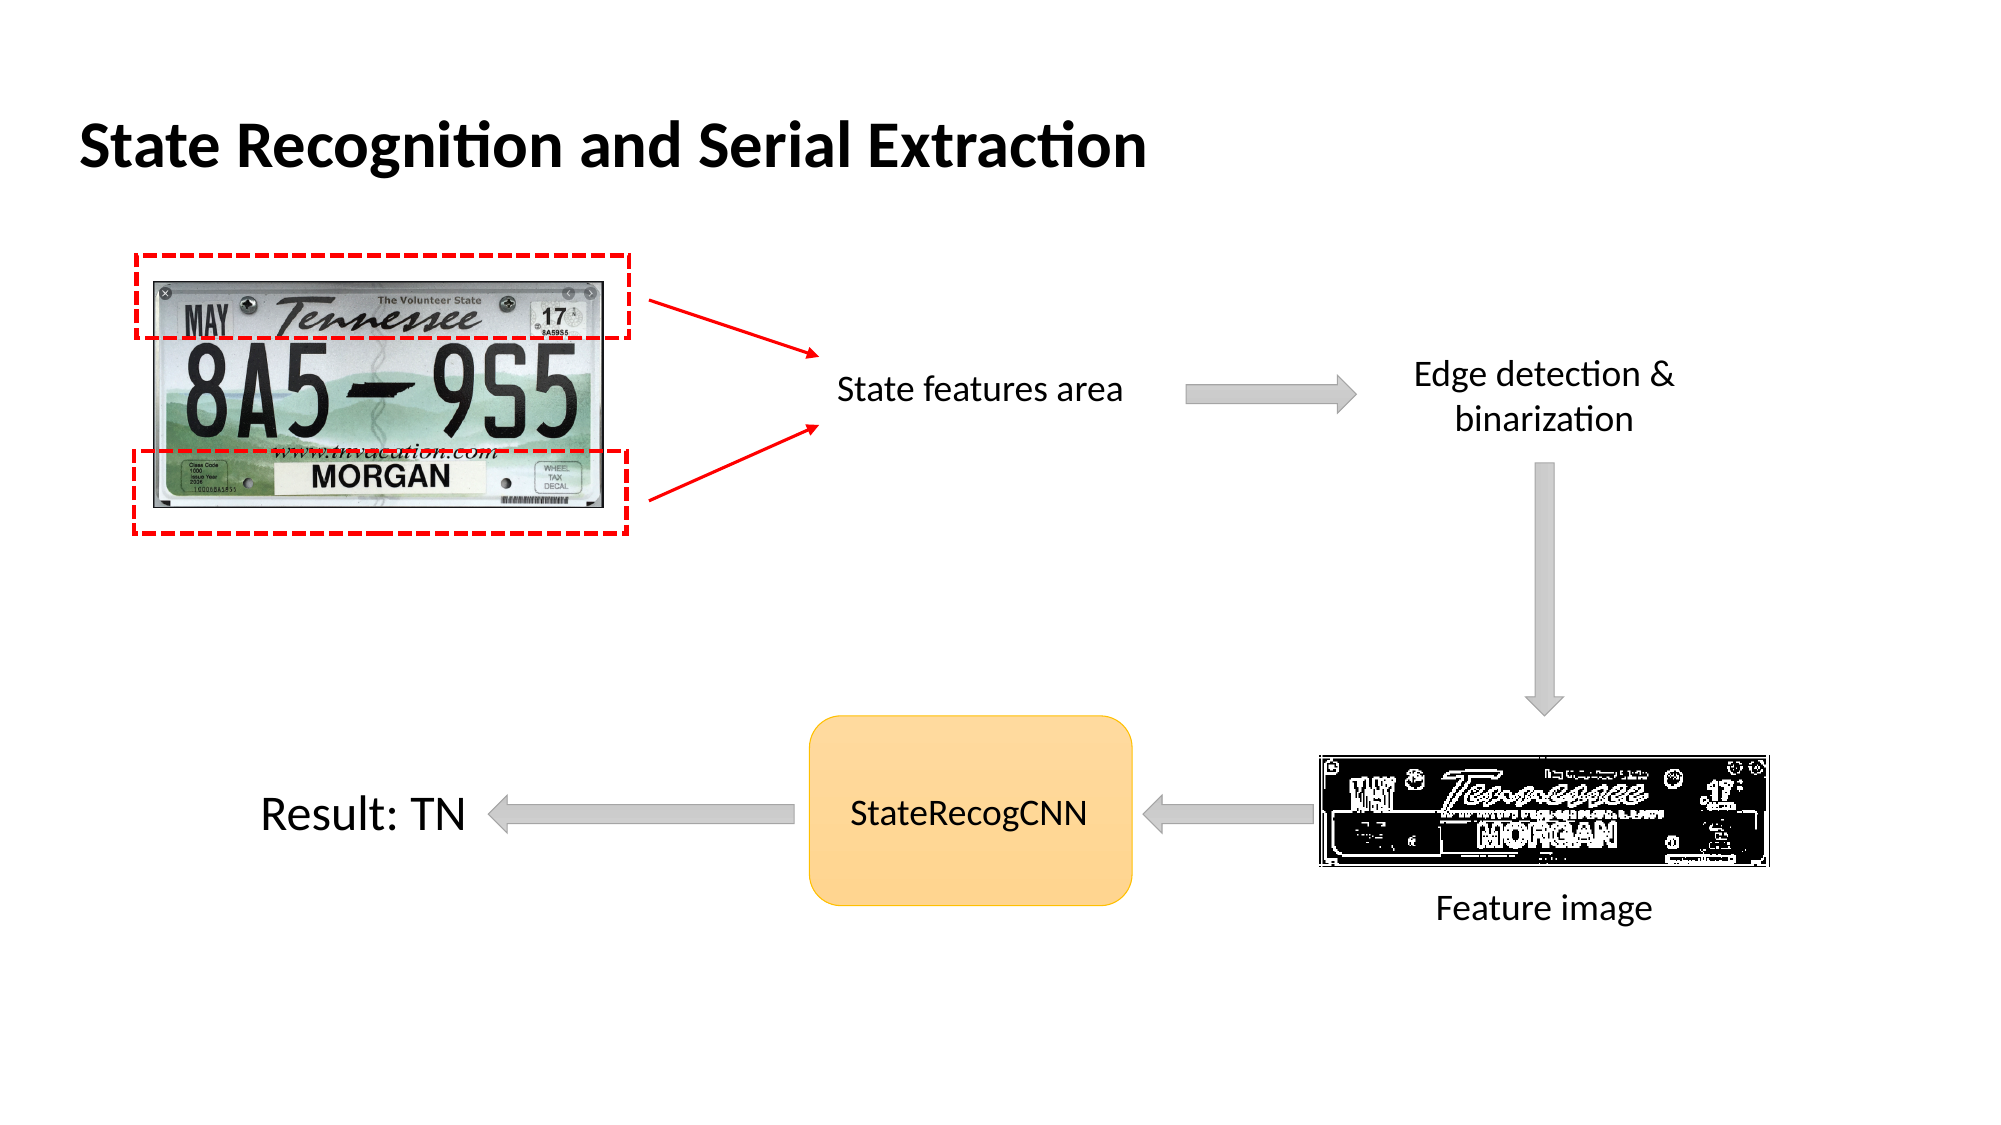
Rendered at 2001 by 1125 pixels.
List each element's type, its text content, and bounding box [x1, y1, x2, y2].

text_box [1185, 374, 1358, 415]
text_box Edge detection & binarization [1383, 341, 1706, 447]
text_box Feature image [1383, 875, 1706, 936]
text_box State features area [819, 356, 1142, 417]
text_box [648, 300, 820, 357]
text_box StateRecogCNN [835, 780, 1117, 841]
text_box [135, 254, 630, 339]
text_box [808, 715, 1133, 907]
text_box [1524, 462, 1565, 717]
text_box [133, 450, 628, 535]
text_box [1142, 793, 1314, 835]
text_box Result: TN [187, 772, 540, 848]
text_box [648, 424, 820, 501]
text_box [487, 793, 795, 835]
picture [153, 281, 604, 508]
text_box State Recognition and Serial Extraction [64, 93, 1168, 188]
picture [1319, 755, 1770, 867]
